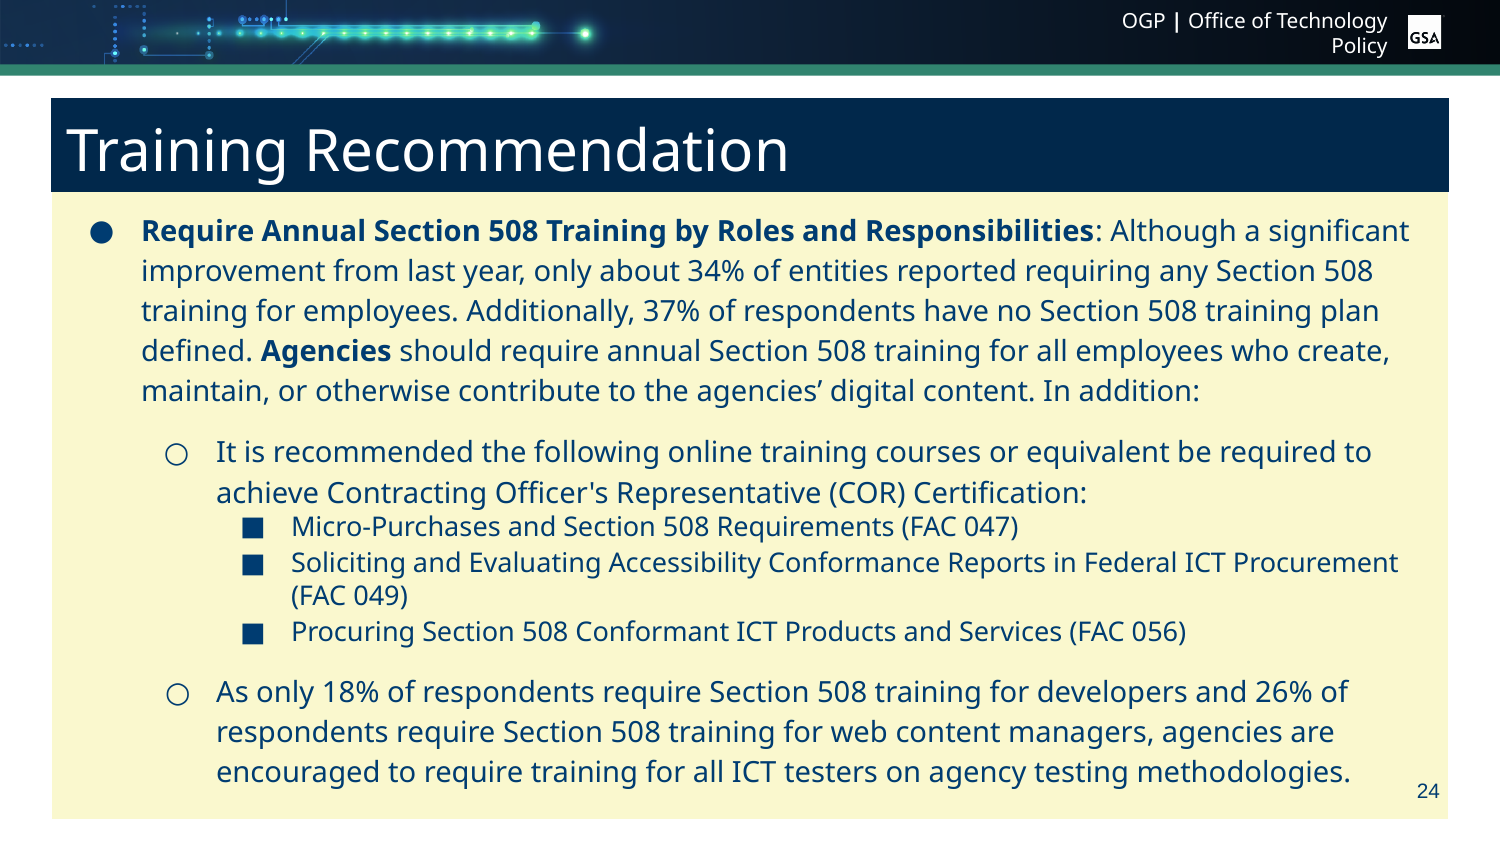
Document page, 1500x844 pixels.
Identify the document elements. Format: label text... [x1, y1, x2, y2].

title Training Recommendation [51, 98, 1449, 191]
list Require Annual Section 508 Training by Roles and Responsibilities: Although a significant improvement from last year, only about 34% of entities reported requiring any Section 508 training for employees. Additionally, 37% of respondents have no Section 508 training plan defined. Agencies should require annual Section 508 training for all employees who create, maintain, or otherwise contribute to the agencies’ digital content. In addition: It is recommended the following online training courses or equivalent be required to achieve Contracting Officer's Representative (COR) Certification: Micro-Purchases and Section 508 Requirements (FAC 047) Soliciting and Evaluating Accessibility Conformance Reports in Federal ICT Procurement (FAC 049) Procuring Section 508 Conformant ICT Products and Services (FAC 056) As only 18% of respondents require Section 508 training for developers and 26% of respondents require Section 508 training for web content managers, agencies are encouraged to require training for all ICT testers on agency testing methodologies. [51, 191, 1449, 736]
text_box [51, 736, 1449, 821]
slide_number 24 [1364, 757, 1455, 823]
picture [0, 0, 1500, 64]
